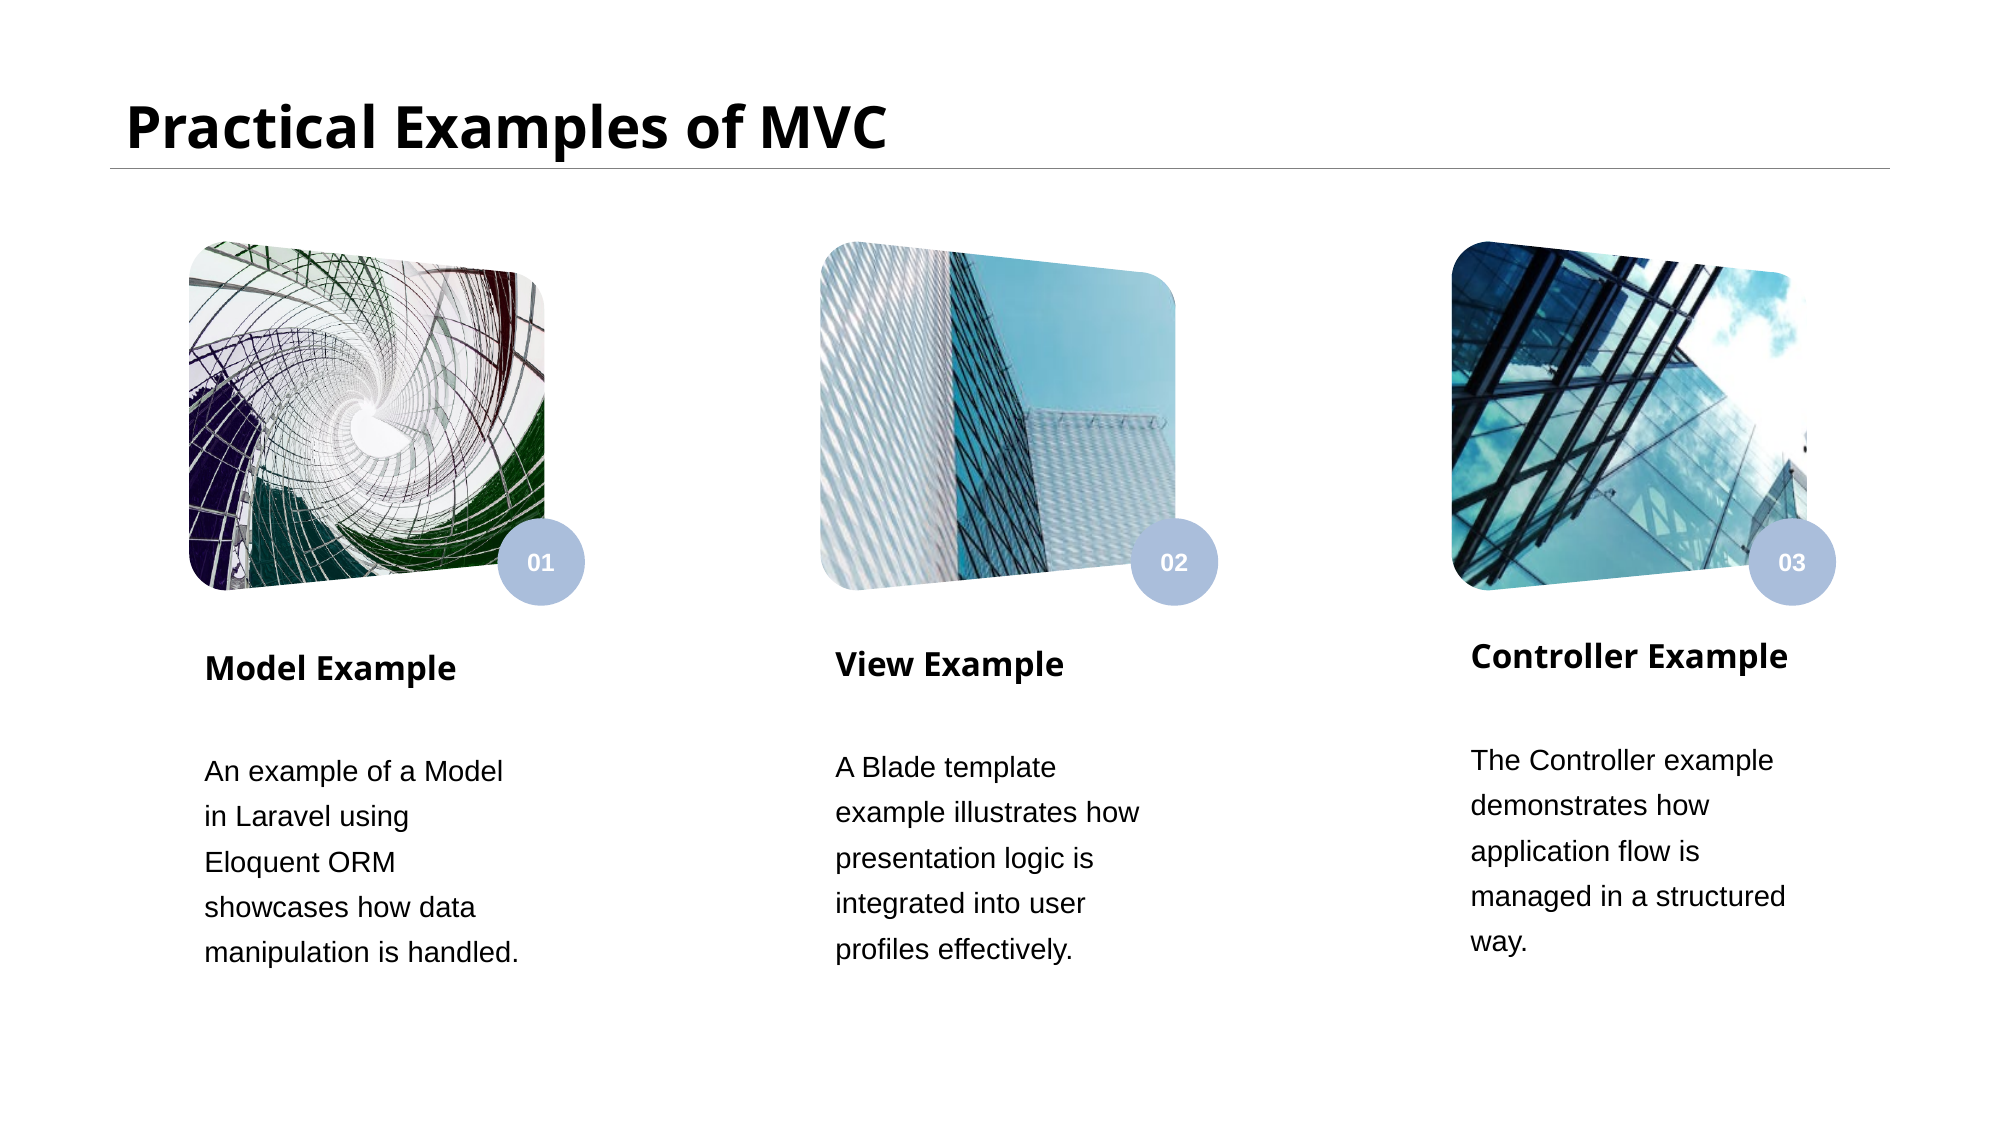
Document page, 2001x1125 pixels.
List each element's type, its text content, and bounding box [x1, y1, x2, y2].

text_box 02 [1130, 518, 1219, 606]
text_box [189, 241, 545, 591]
text_box A Blade template example illustrates how presentation logic is integrated into user profiles effectively. [820, 730, 1176, 973]
text_box [820, 241, 1176, 591]
text_box An example of a Model in Laravel using Eloquent ORM showcases how data manipulation is handled. [189, 734, 545, 977]
text_box 03 [1748, 518, 1837, 606]
text_box [1451, 241, 1807, 591]
text_box 01 [497, 518, 585, 606]
text_box Controller Example [1455, 628, 1811, 684]
text_box The Controller example demonstrates how application flow is managed in a structured way. [1455, 723, 1811, 966]
text_box Model Example [189, 639, 545, 695]
title Practical Examples of MVC [109, 0, 1890, 169]
text_box View Example [820, 635, 1176, 691]
